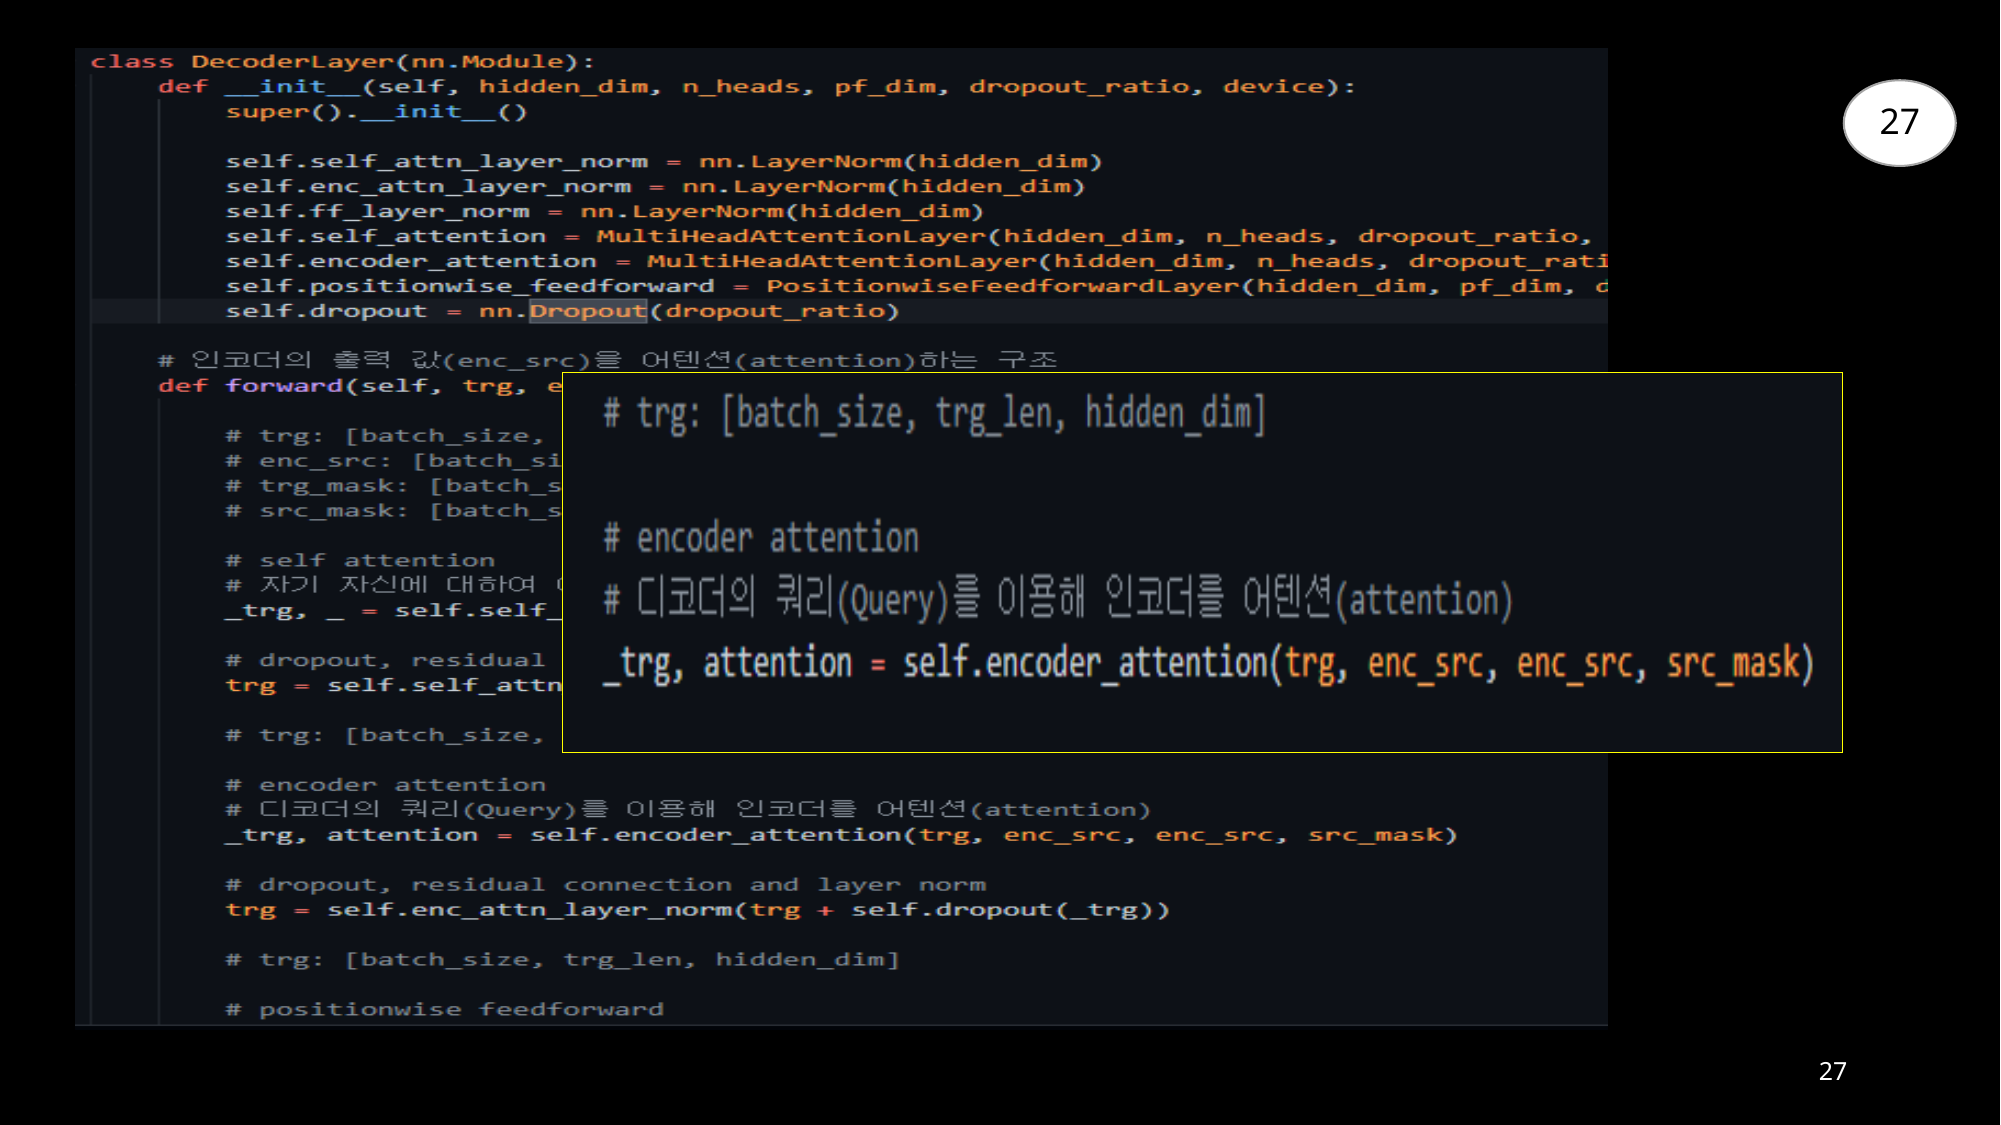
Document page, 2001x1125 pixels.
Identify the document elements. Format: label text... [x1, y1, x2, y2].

picture [74, 48, 1843, 1030]
slide_number 27 [1412, 1042, 1863, 1103]
text_box 27 [1842, 79, 1957, 167]
